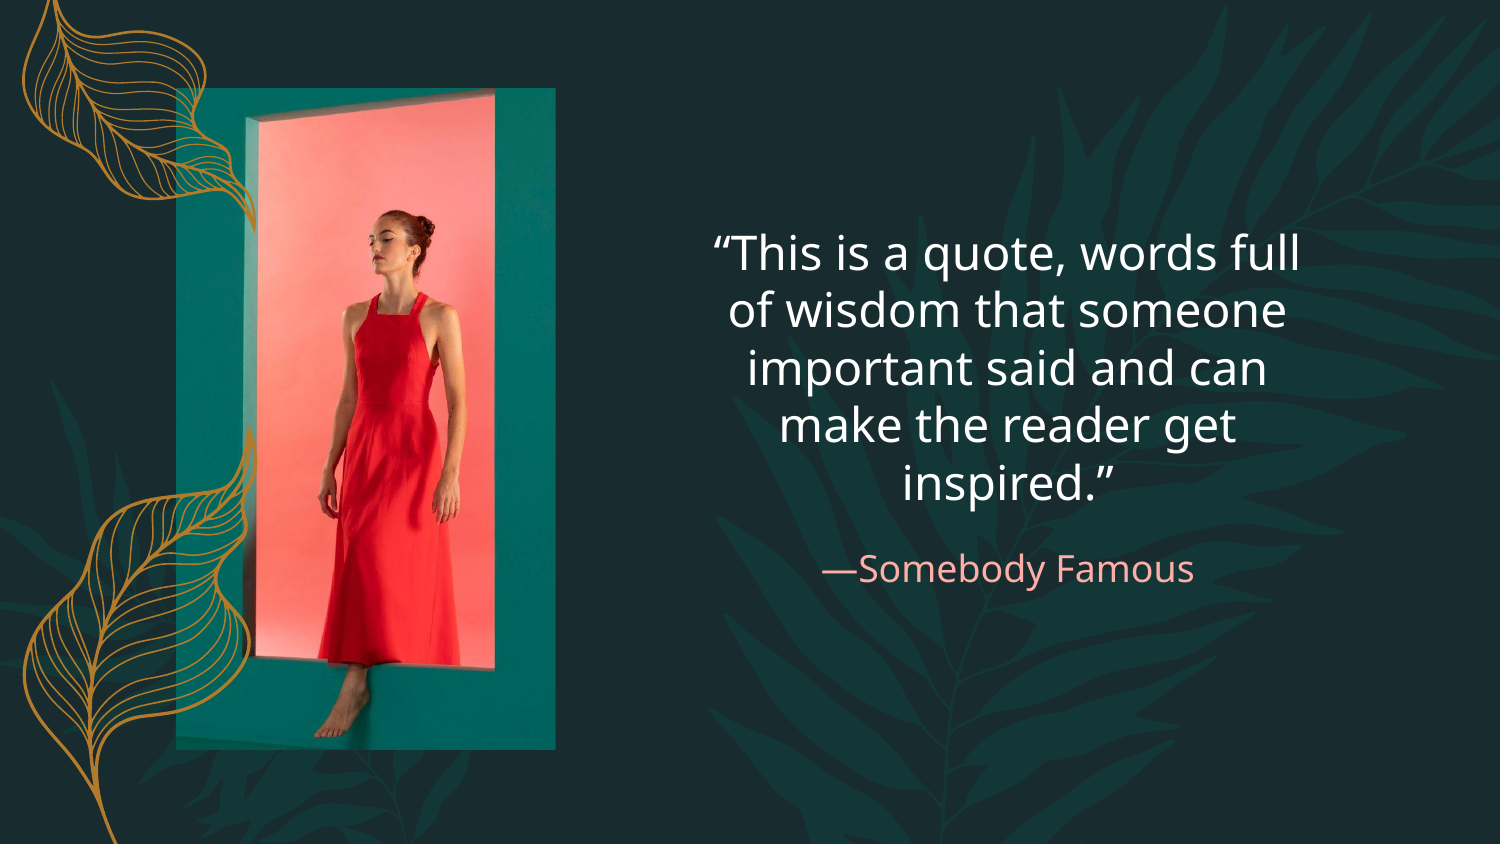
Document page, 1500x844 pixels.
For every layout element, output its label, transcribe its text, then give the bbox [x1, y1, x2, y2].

subtitle “This is a quote, words full of wisdom that someone important said and can make the reader get inspired.” [691, 238, 1324, 525]
text_box [22, 495, 170, 844]
picture [175, 88, 556, 750]
title —Somebody Famous [691, 525, 1324, 605]
text_box [22, 0, 207, 201]
